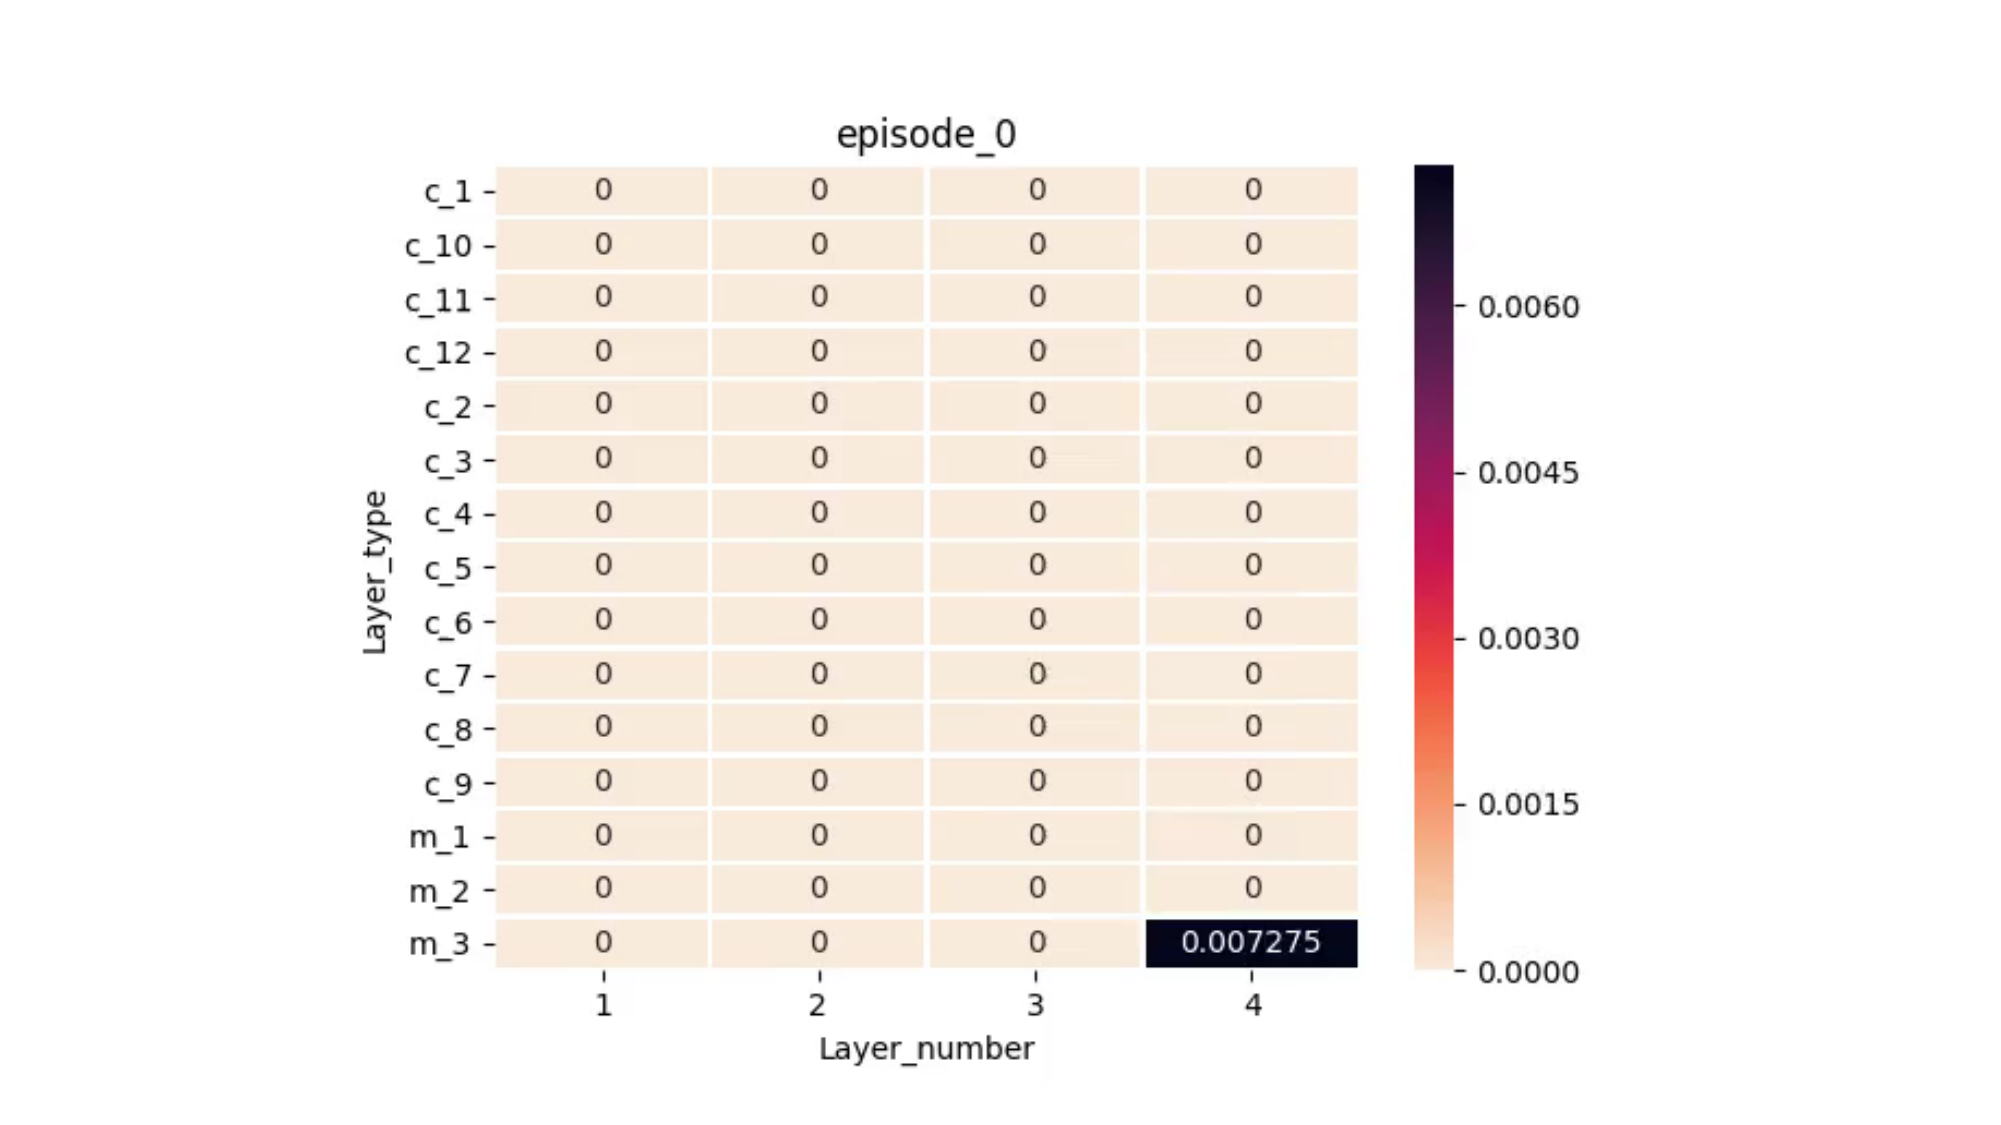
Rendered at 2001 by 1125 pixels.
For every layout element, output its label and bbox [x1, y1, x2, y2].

list [319, 38, 1717, 1087]
